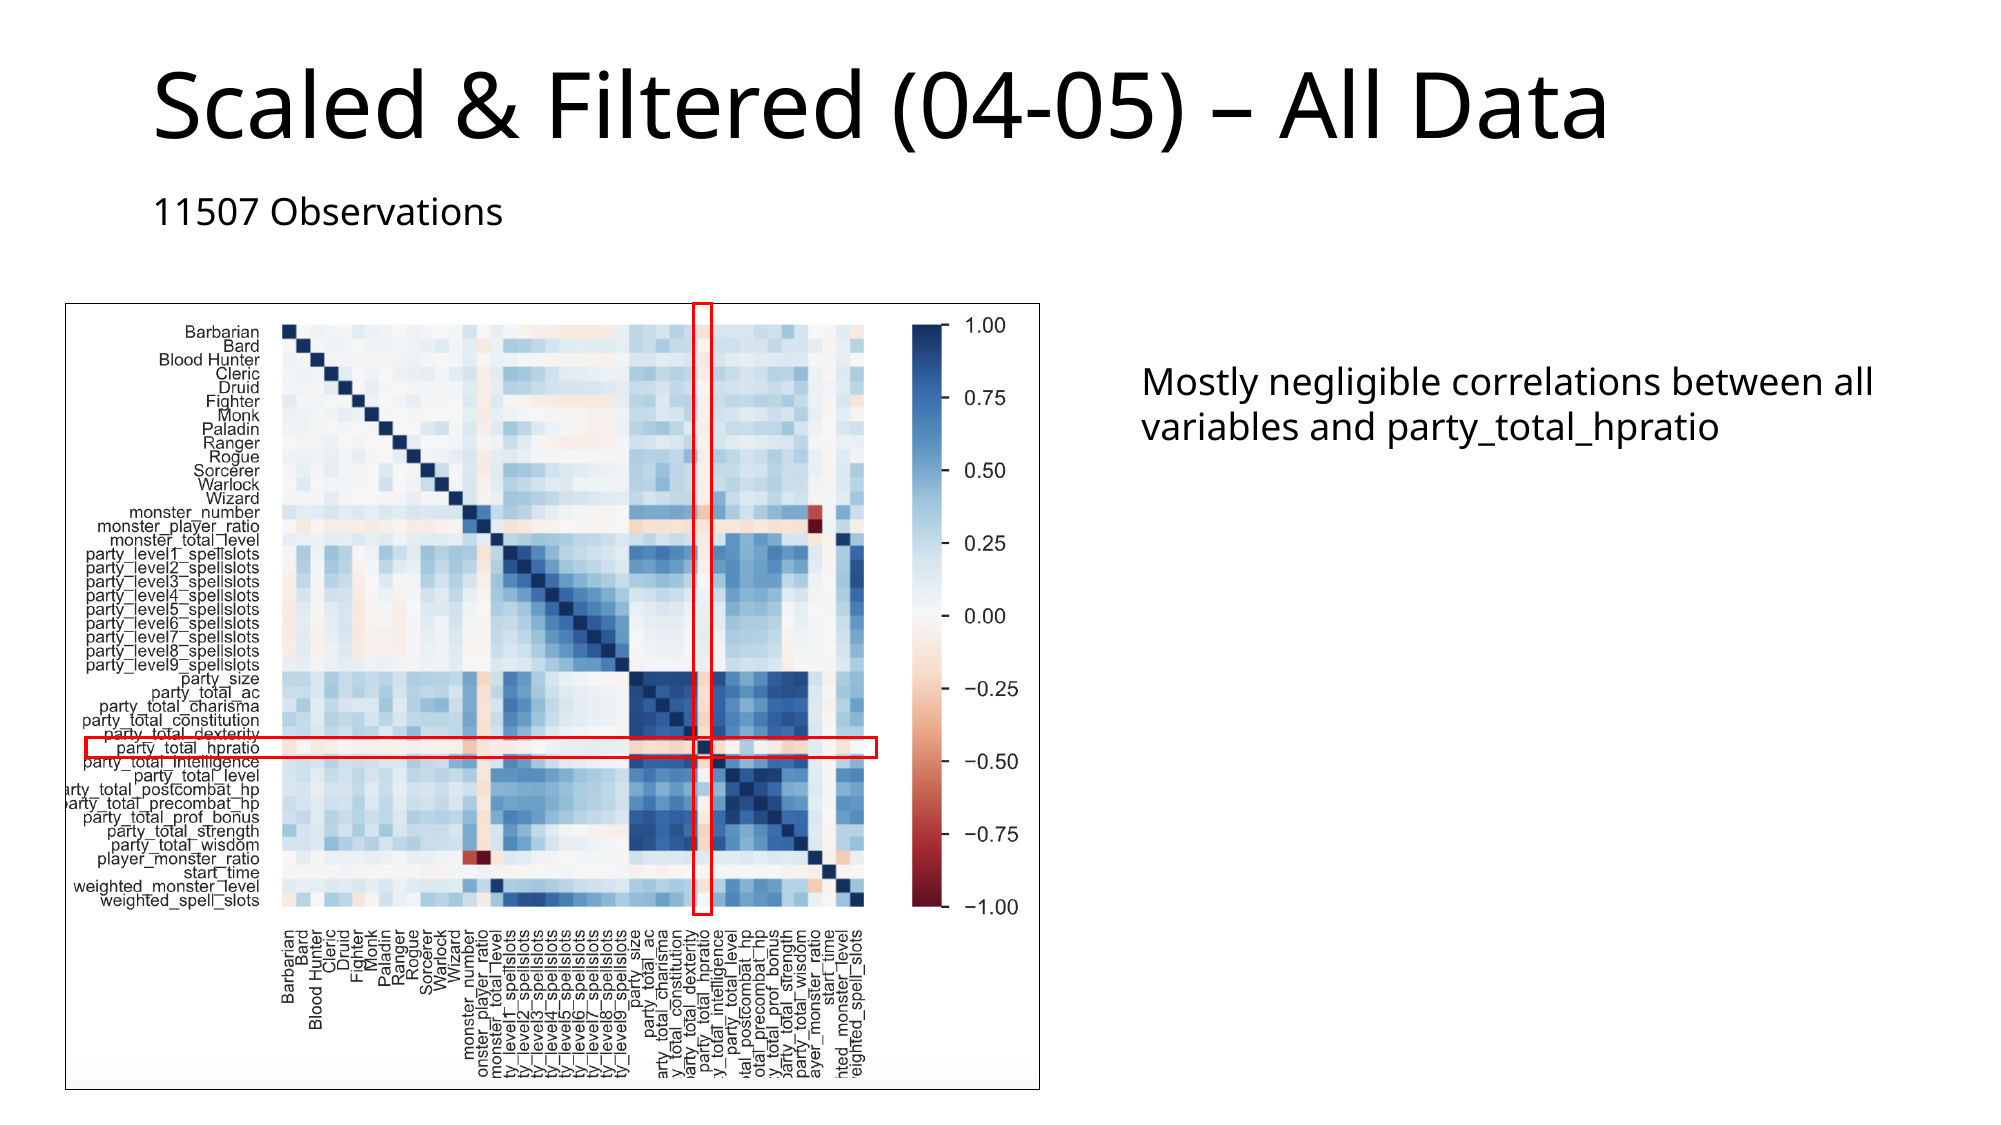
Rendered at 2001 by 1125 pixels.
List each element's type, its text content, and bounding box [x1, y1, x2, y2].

picture [64, 303, 1040, 1090]
title Scaled & Filtered (04-05) – All Data [137, 0, 1863, 185]
list 11507 Observations [137, 185, 1863, 275]
text_box Mostly negligible correlations between all variables and party_total_hpratio [1126, 350, 1907, 456]
